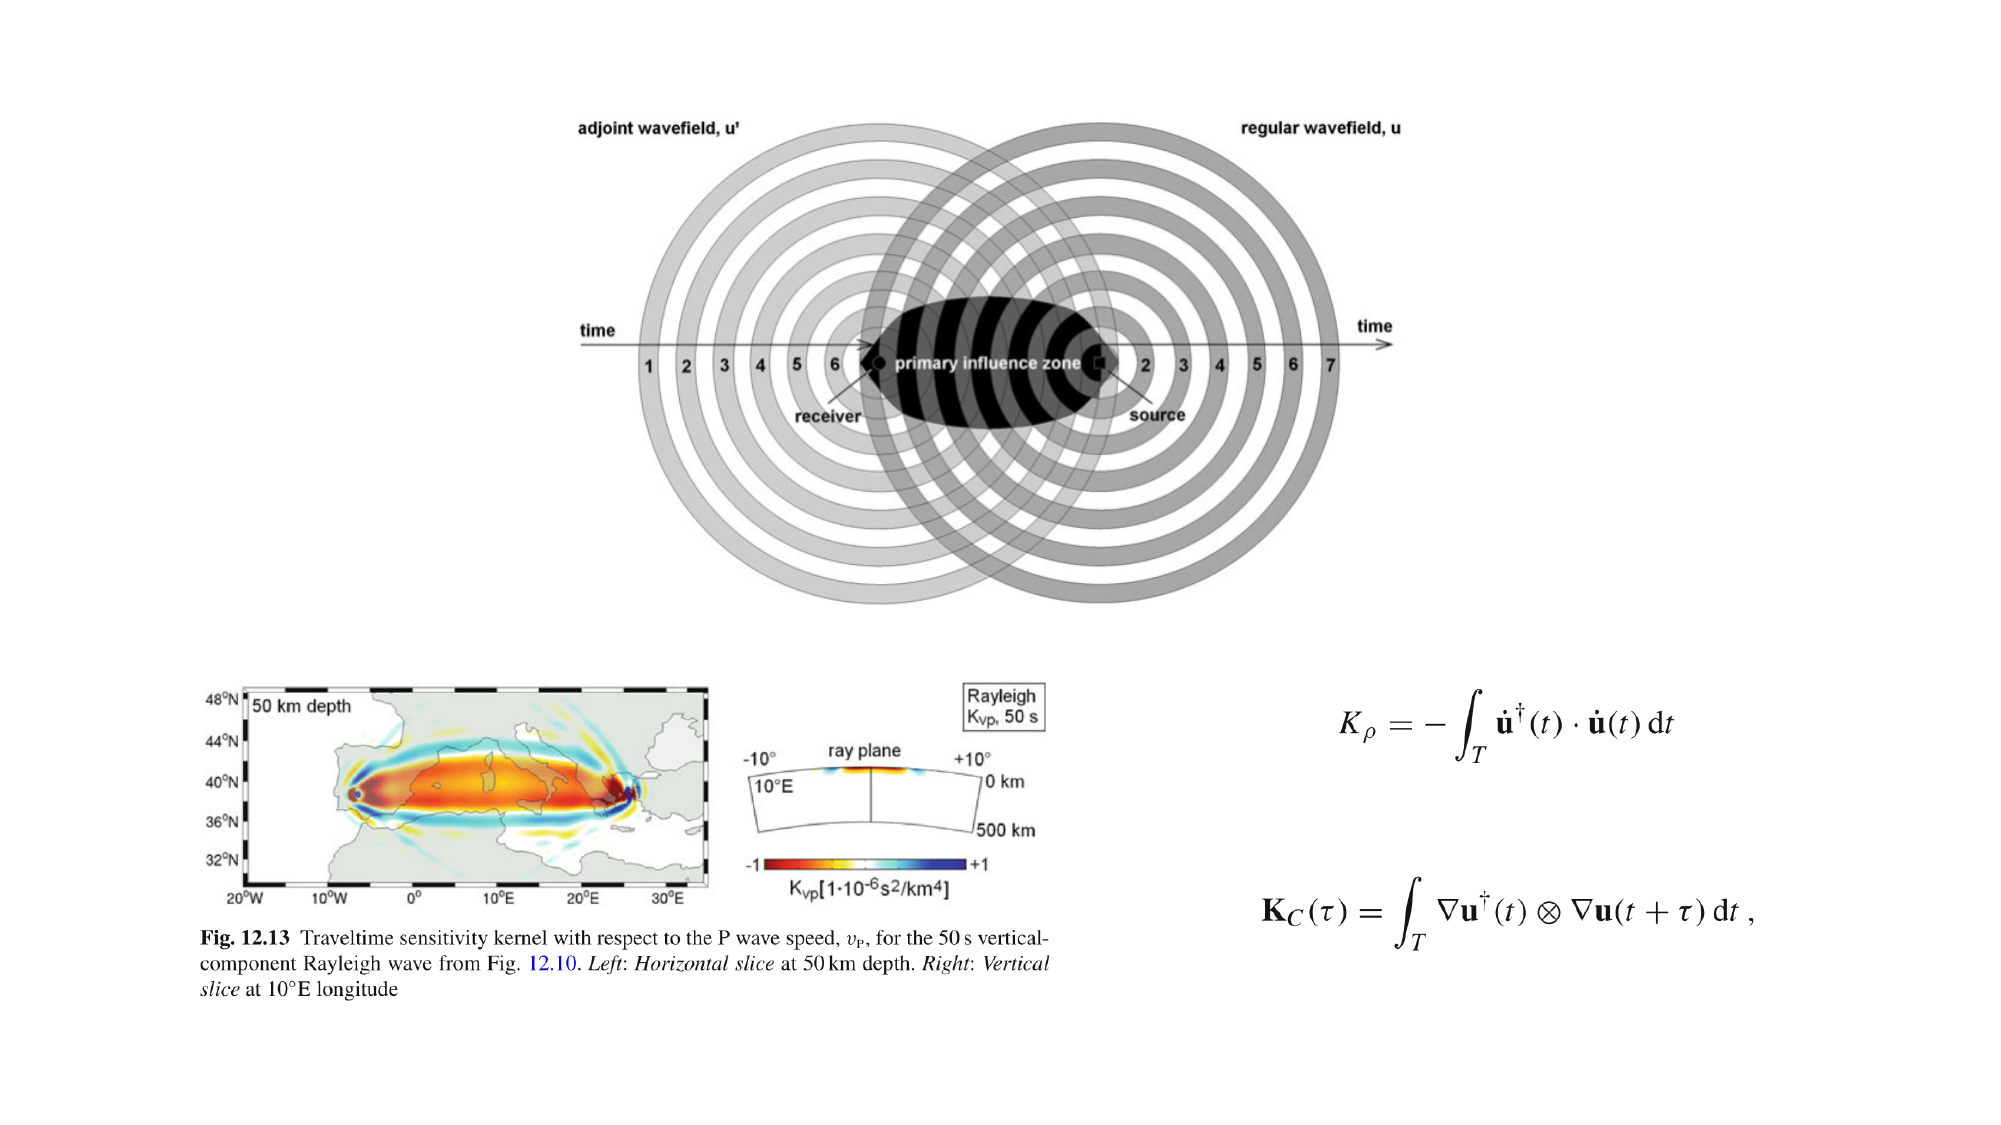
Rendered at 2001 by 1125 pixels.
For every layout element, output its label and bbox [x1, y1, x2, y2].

picture [557, 89, 1416, 619]
picture [1176, 669, 1806, 979]
picture [194, 669, 1075, 1007]
